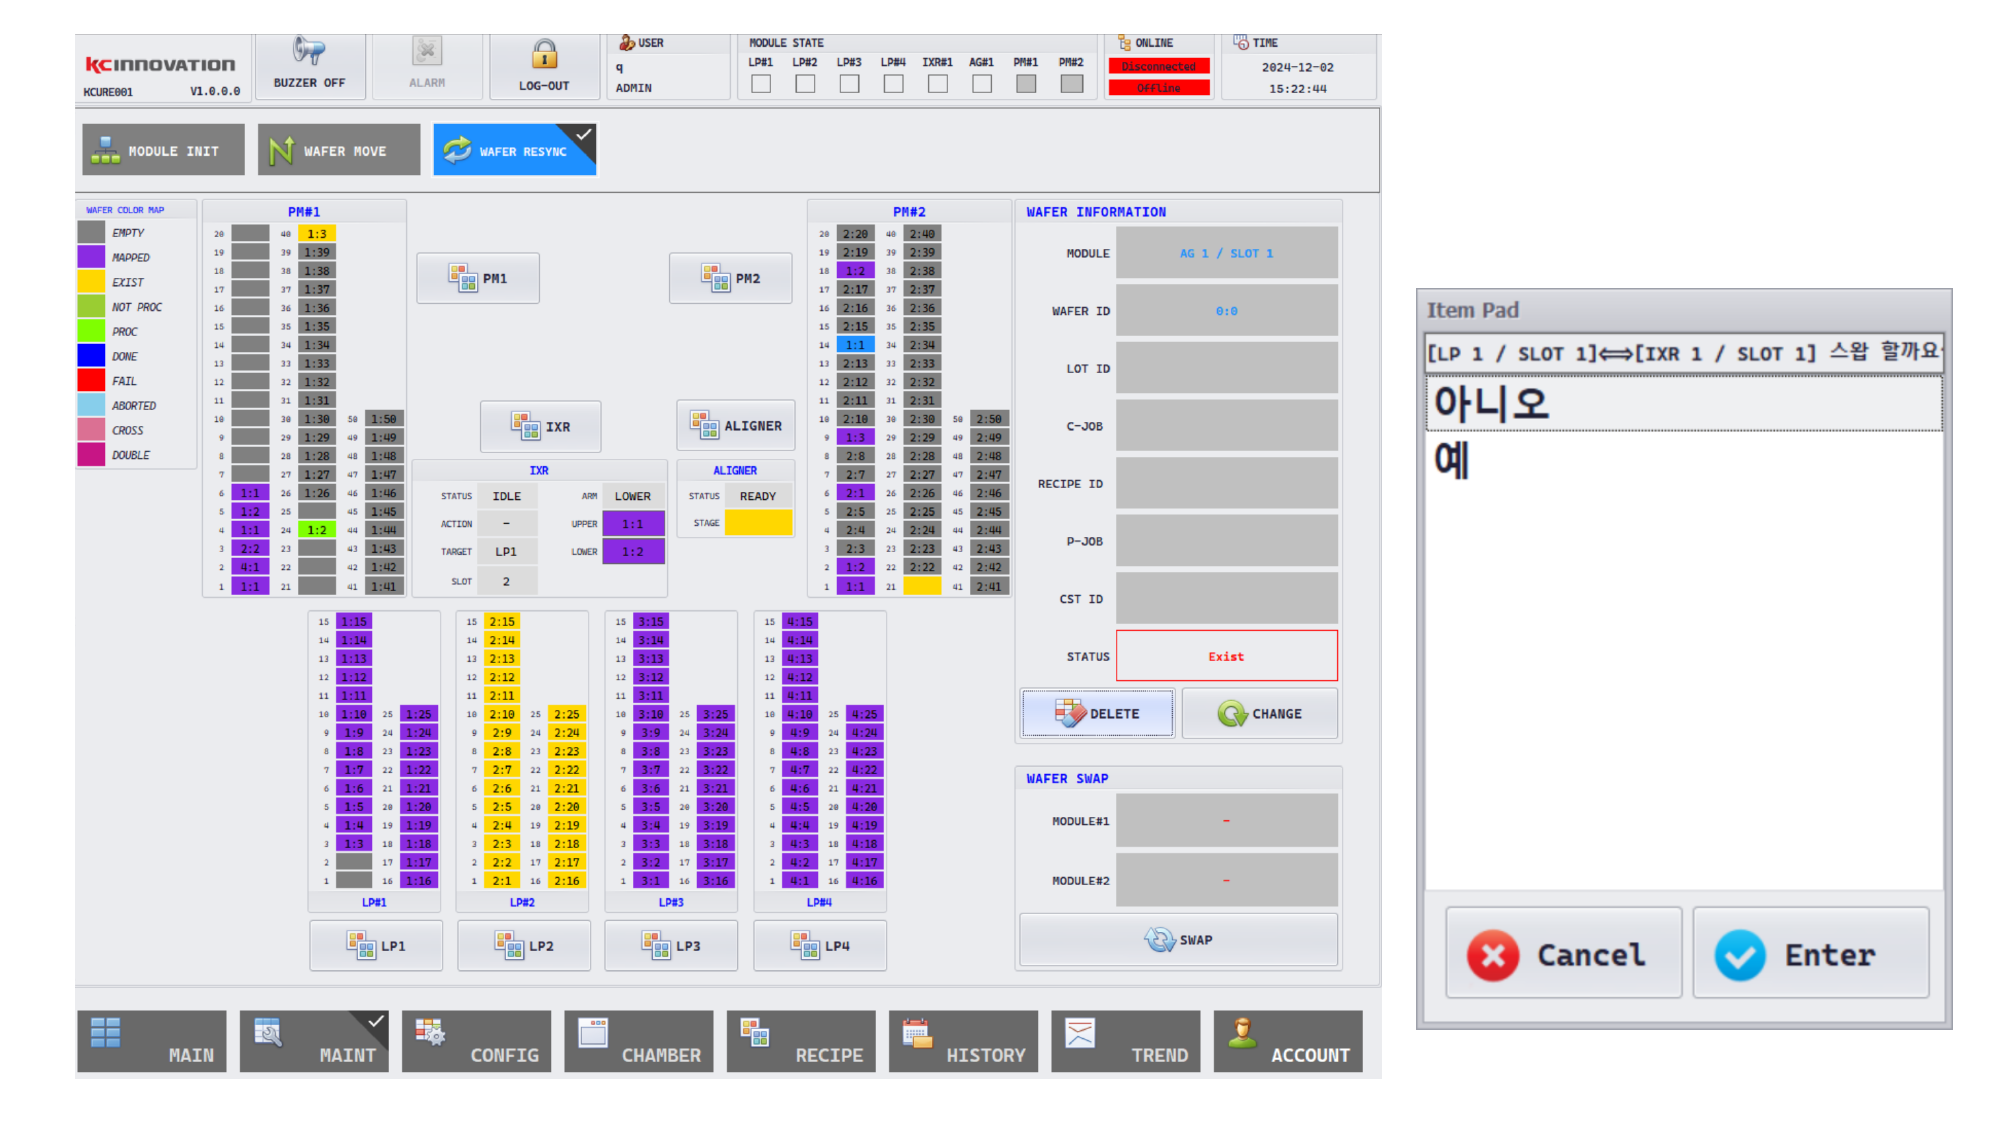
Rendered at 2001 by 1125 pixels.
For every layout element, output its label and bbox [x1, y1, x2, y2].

picture [1416, 288, 1953, 1030]
picture [74, 34, 1382, 1079]
